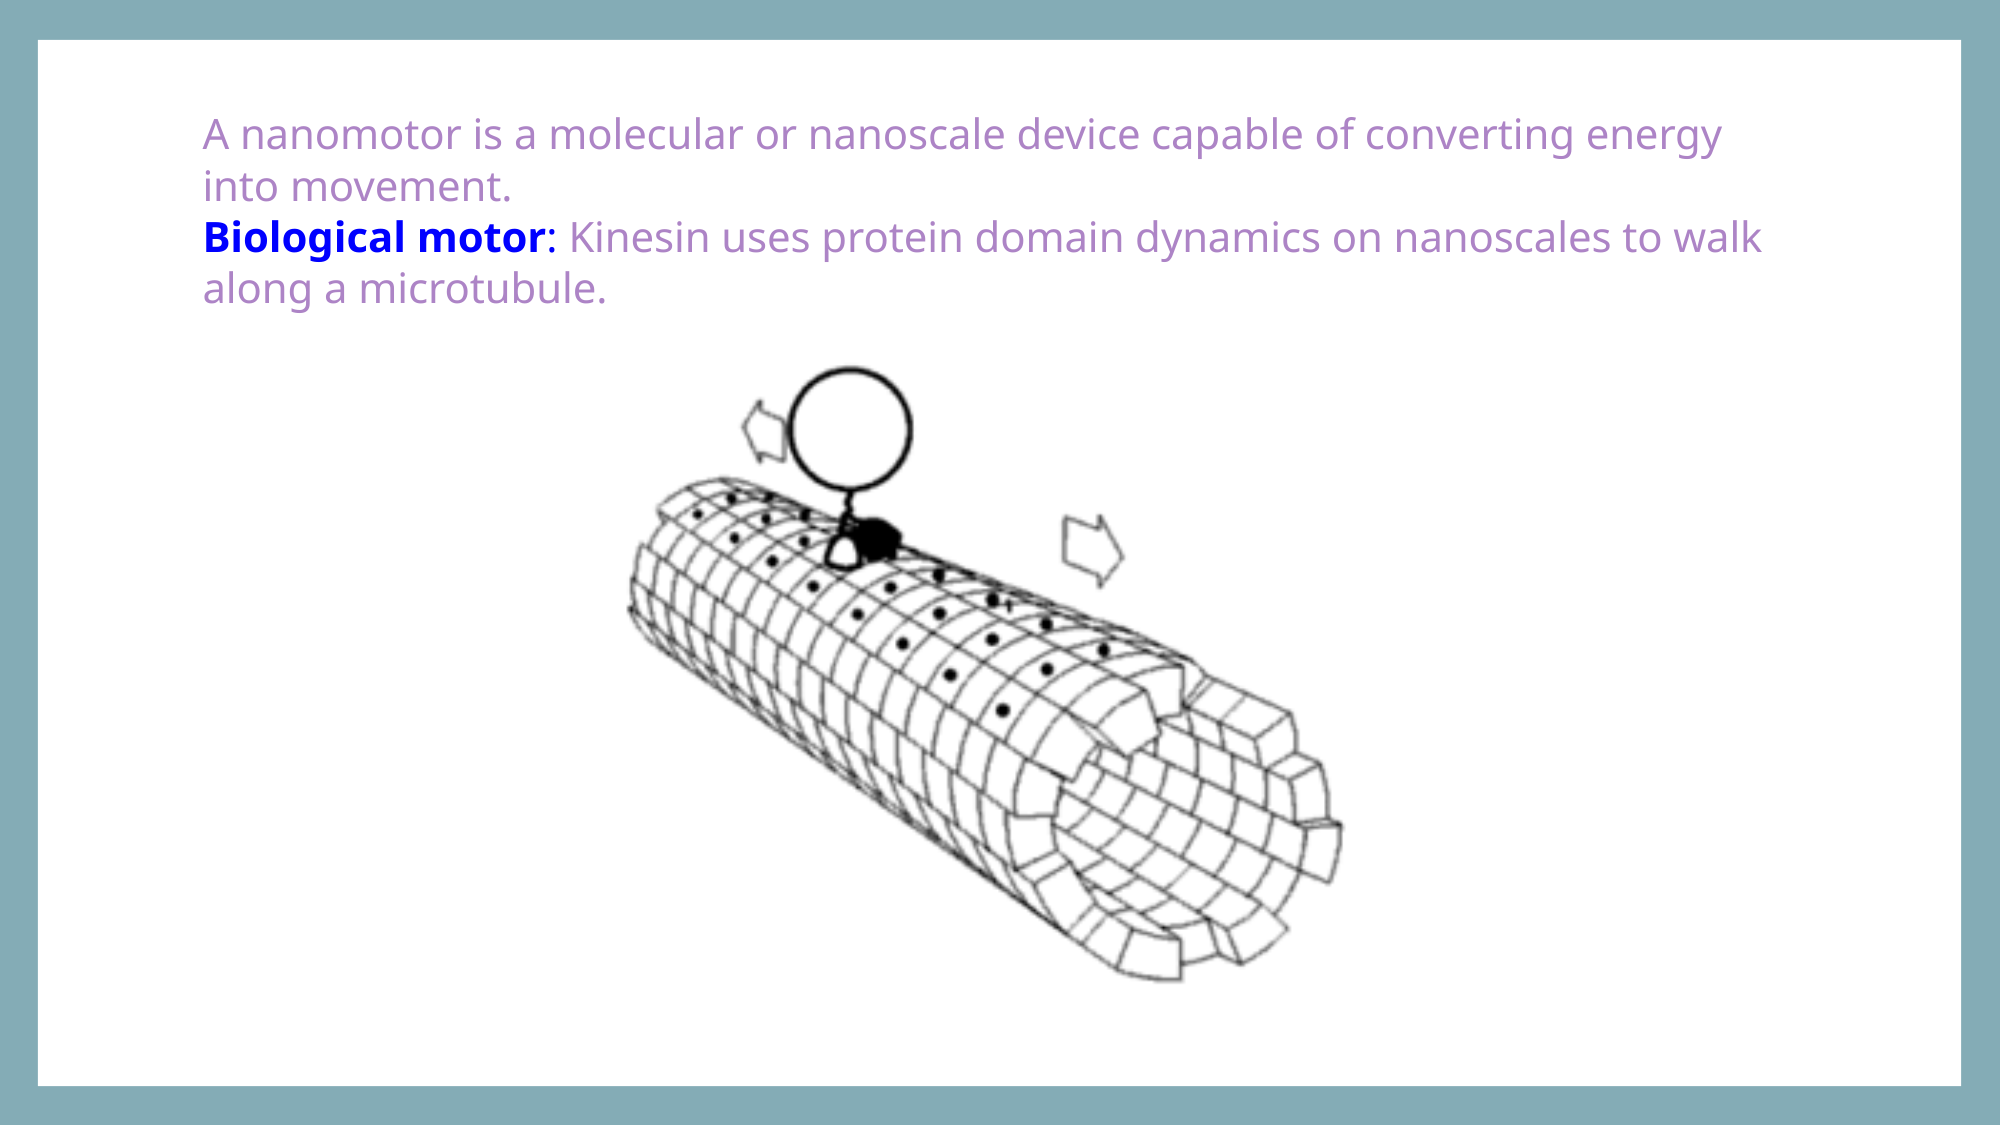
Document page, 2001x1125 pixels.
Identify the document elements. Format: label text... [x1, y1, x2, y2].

picture [567, 343, 1426, 991]
title A nanomotor is a molecular or nanoscale device capable of converting energy into movement. Biological motor: Kinesin uses protein domain dynamics on nanoscales to walk along a microtubule. [187, 99, 1808, 323]
